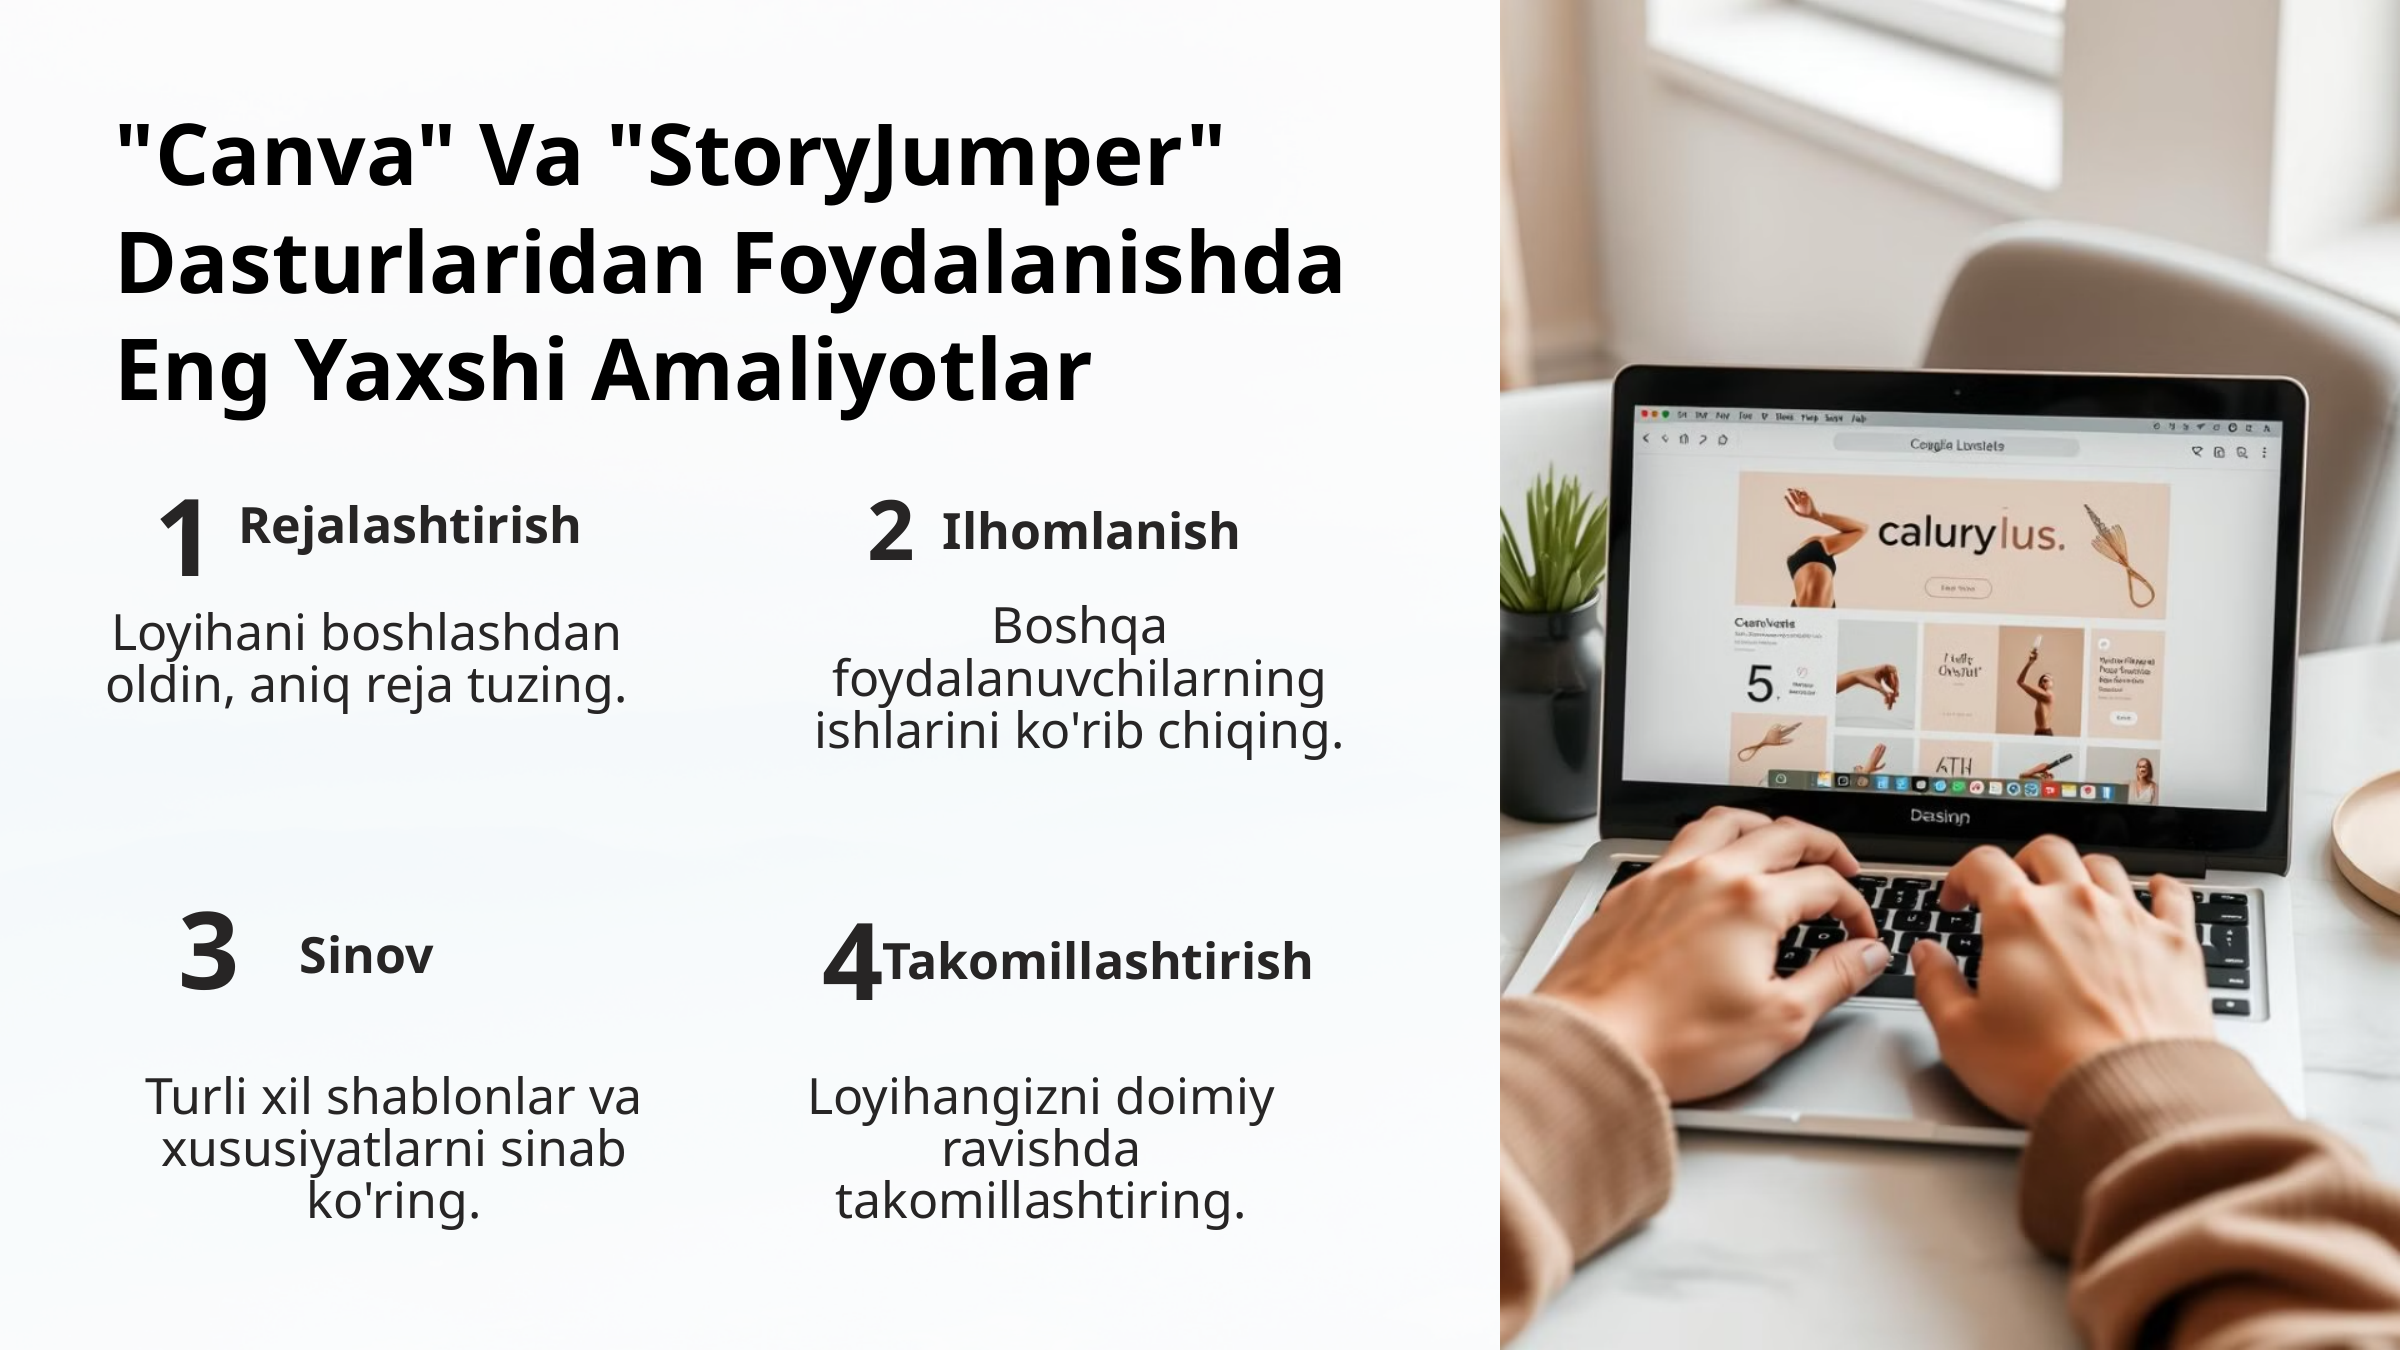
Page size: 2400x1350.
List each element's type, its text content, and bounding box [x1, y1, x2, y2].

text_box Rejalashtirish [195, 500, 626, 554]
text_box 2 [853, 462, 931, 585]
text_box Takomillashtirish [876, 936, 1308, 990]
picture [1499, 0, 2400, 1350]
text_box Turli xil shablonlar va xususiyatlarni sinab ko'ring. [89, 1072, 700, 1178]
text_box Boshqa foydalanuvchilarning ishlarini ko'rib chiqing. [774, 601, 1386, 707]
text_box 3 [0, 903, 514, 1012]
text_box Sinov [151, 930, 547, 985]
text_box [774, 484, 1386, 593]
text_box Loyihani boshlashdan oldin, aniq reja tuzing. [61, 608, 673, 714]
text_box Loyihangizni doimiy ravishda takomillashtiring. [735, 1072, 1347, 1178]
text_box "Canva" Va "StoryJumper" Dasturlaridan Foydalanishda Eng Yaxshi Amaliyotlar [114, 95, 1386, 419]
text_box 4 [547, 914, 1159, 1024]
text_box 1 [0, 490, 491, 599]
text_box Ilhomlanish [931, 506, 1308, 560]
